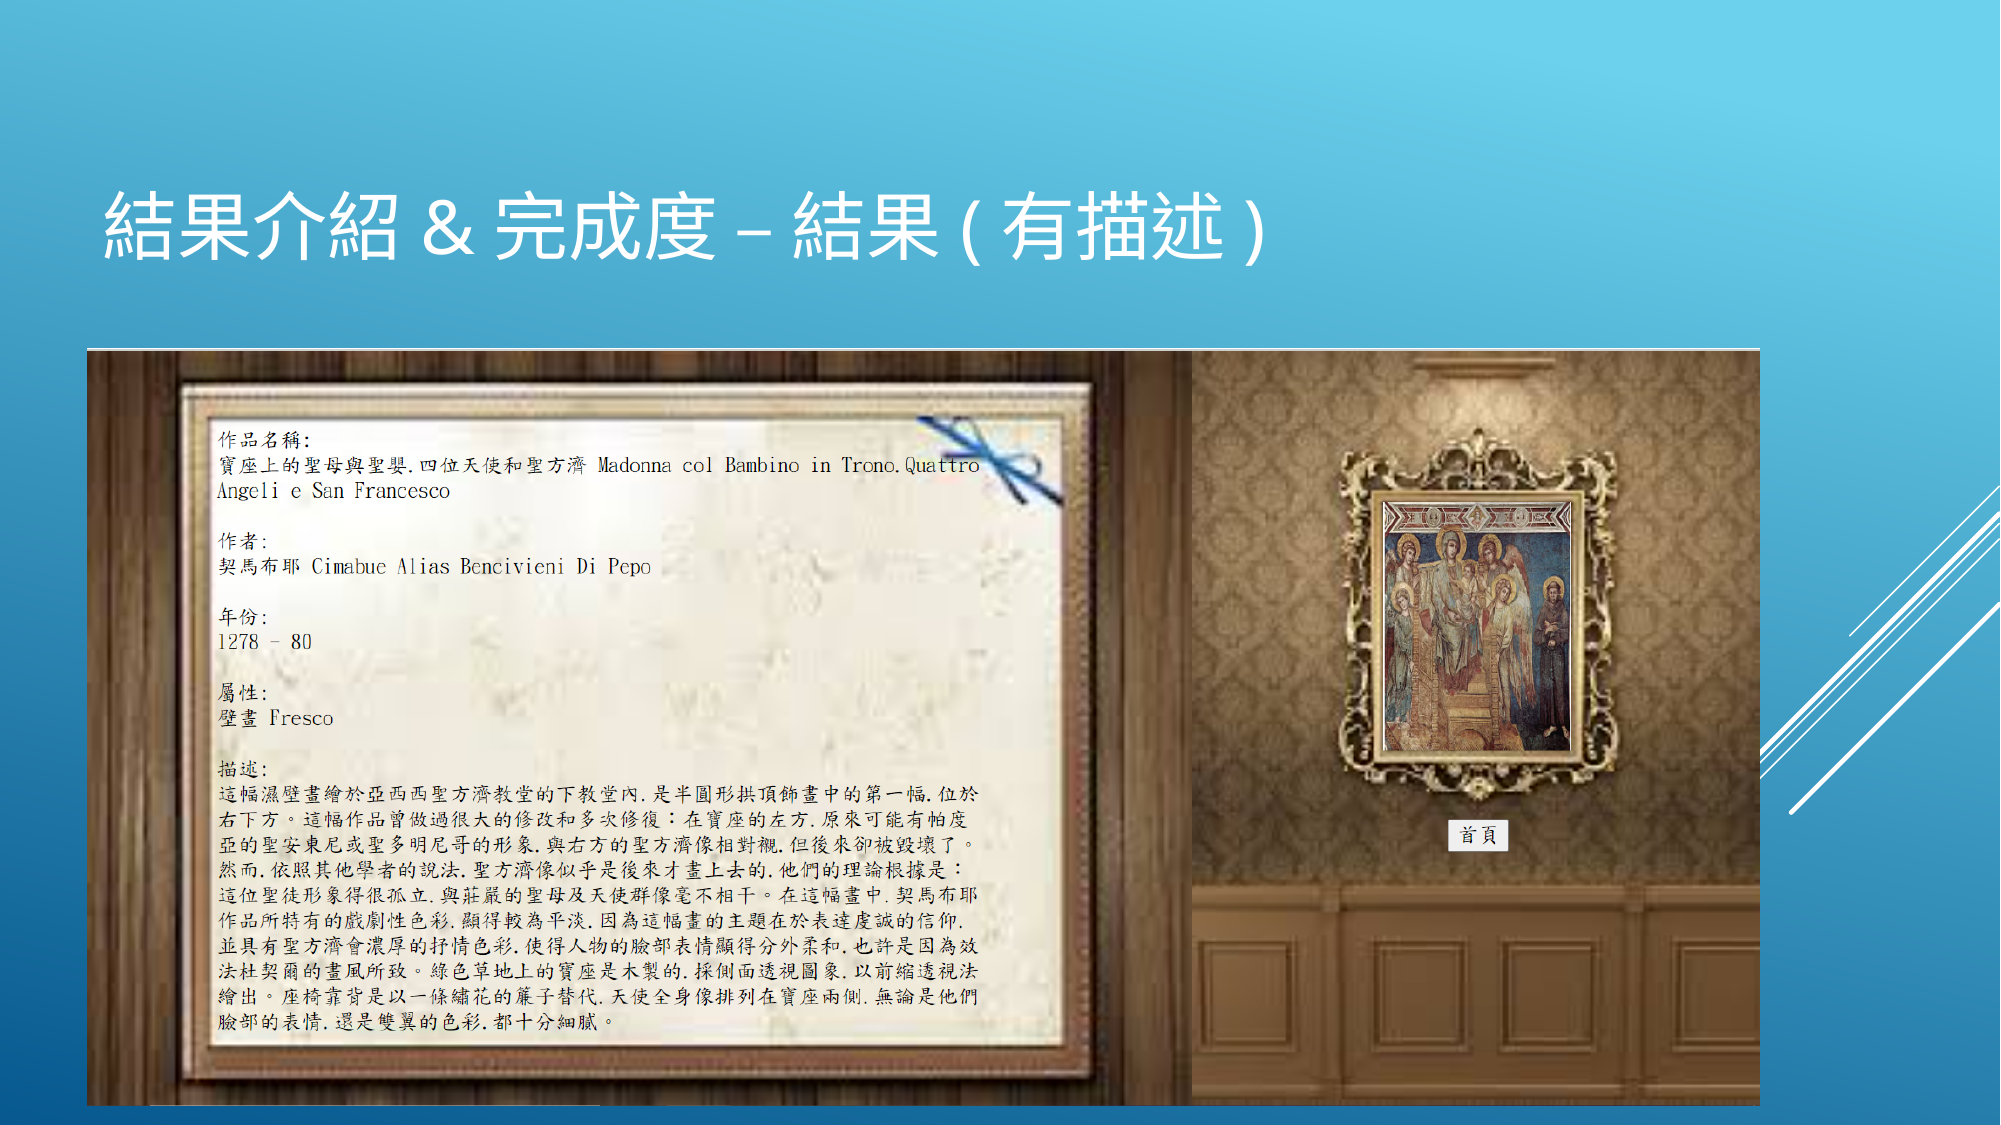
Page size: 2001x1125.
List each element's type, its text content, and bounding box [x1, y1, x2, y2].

picture [87, 348, 1760, 1106]
title 結果介紹&完成度 – 結果(有描述) [87, 101, 1488, 348]
